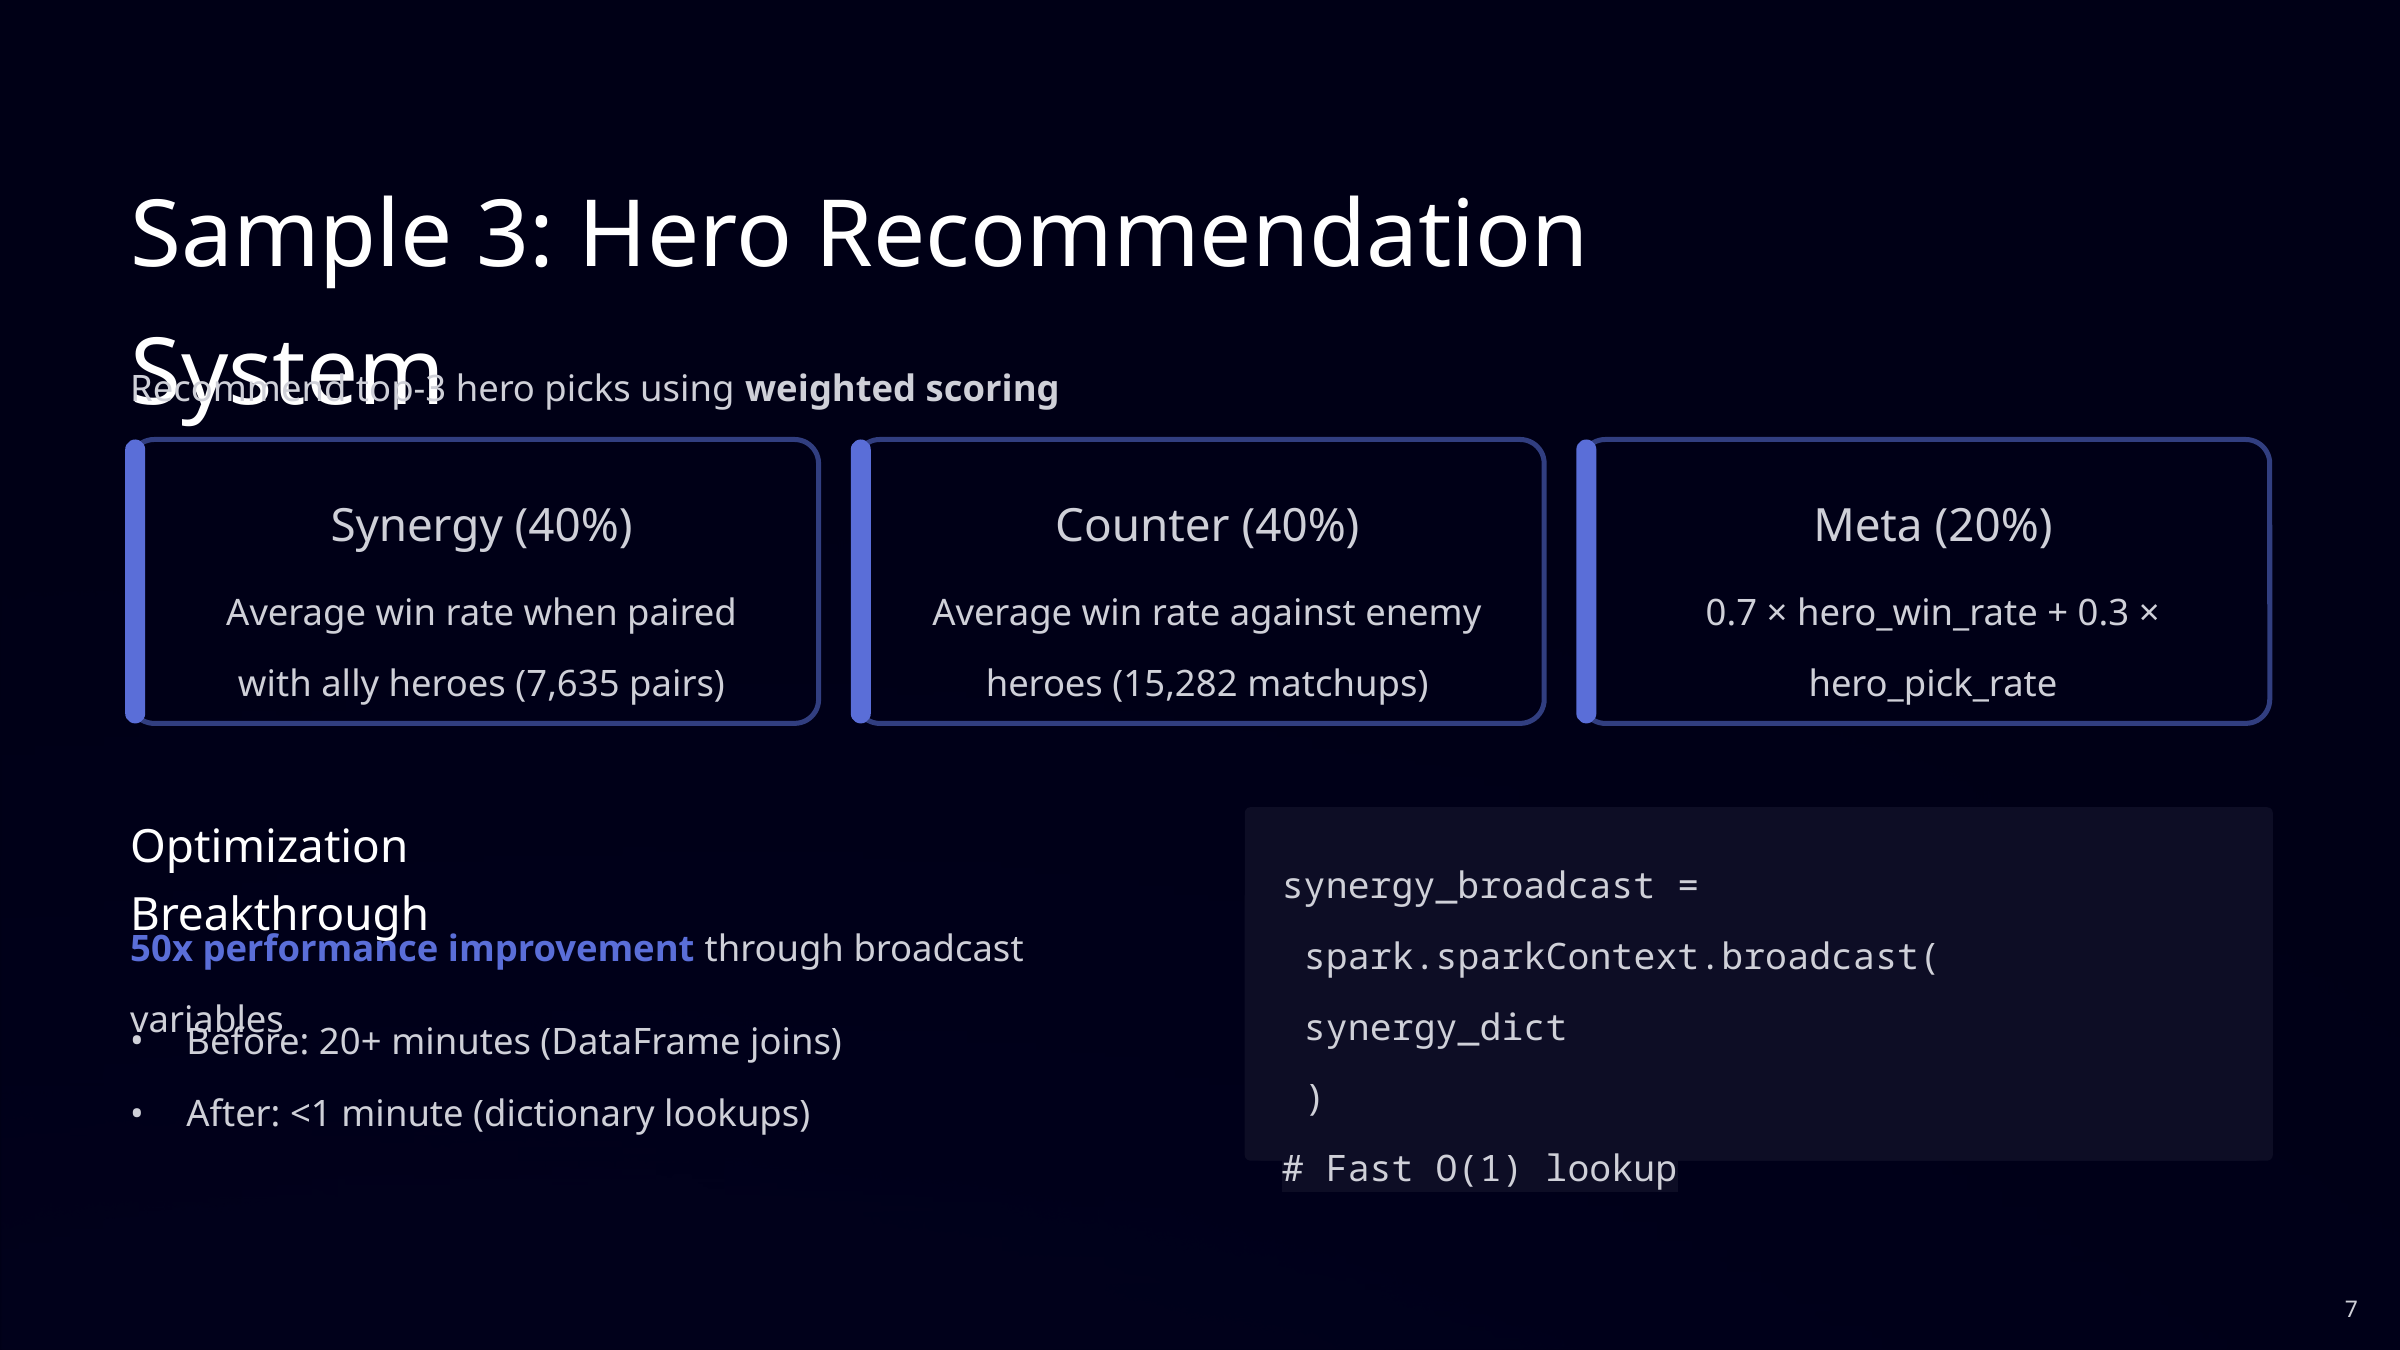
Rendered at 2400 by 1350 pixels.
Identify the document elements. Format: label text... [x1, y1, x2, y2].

text_box 0.7 × hero_win_rate + 0.3 × hero_pick_rate [1638, 562, 2228, 682]
text_box Synergy (40%) [249, 481, 715, 540]
text_box [1244, 807, 2273, 1161]
text_box [868, 439, 1545, 724]
text_box [143, 439, 819, 724]
text_box Average win rate when paired with ally heroes (7,635 pairs) [187, 562, 777, 682]
text_box Average win rate against enemy heroes (15,282 matchups) [912, 562, 1502, 682]
text_box Sample 3: Hero Recommendation System [130, 147, 1861, 264]
text_box After: <1 minute (dictionary lookups) [130, 1063, 1155, 1123]
text_box Meta (20%) [1700, 481, 2166, 540]
text_box 50x performance improvement through broadcast variables [130, 897, 1155, 958]
text_box [125, 439, 146, 724]
text_box 7 [2145, 1251, 2358, 1311]
text_box [1576, 439, 1597, 724]
text_box [1594, 439, 2270, 724]
text_box [850, 439, 871, 724]
text_box Before: 20+ minutes (DataFrame joins) [130, 990, 1155, 1051]
text_box Counter (40%) [974, 481, 1440, 540]
text_box Recommend top-3 hero picks using weighted scoring [130, 338, 2270, 398]
text_box synergy_broadcast = spark.sparkContext.broadcast( synergy_dict ) # Fast O(1) lookup [1281, 835, 2236, 1133]
text_box Optimization Breakthrough [130, 802, 689, 861]
